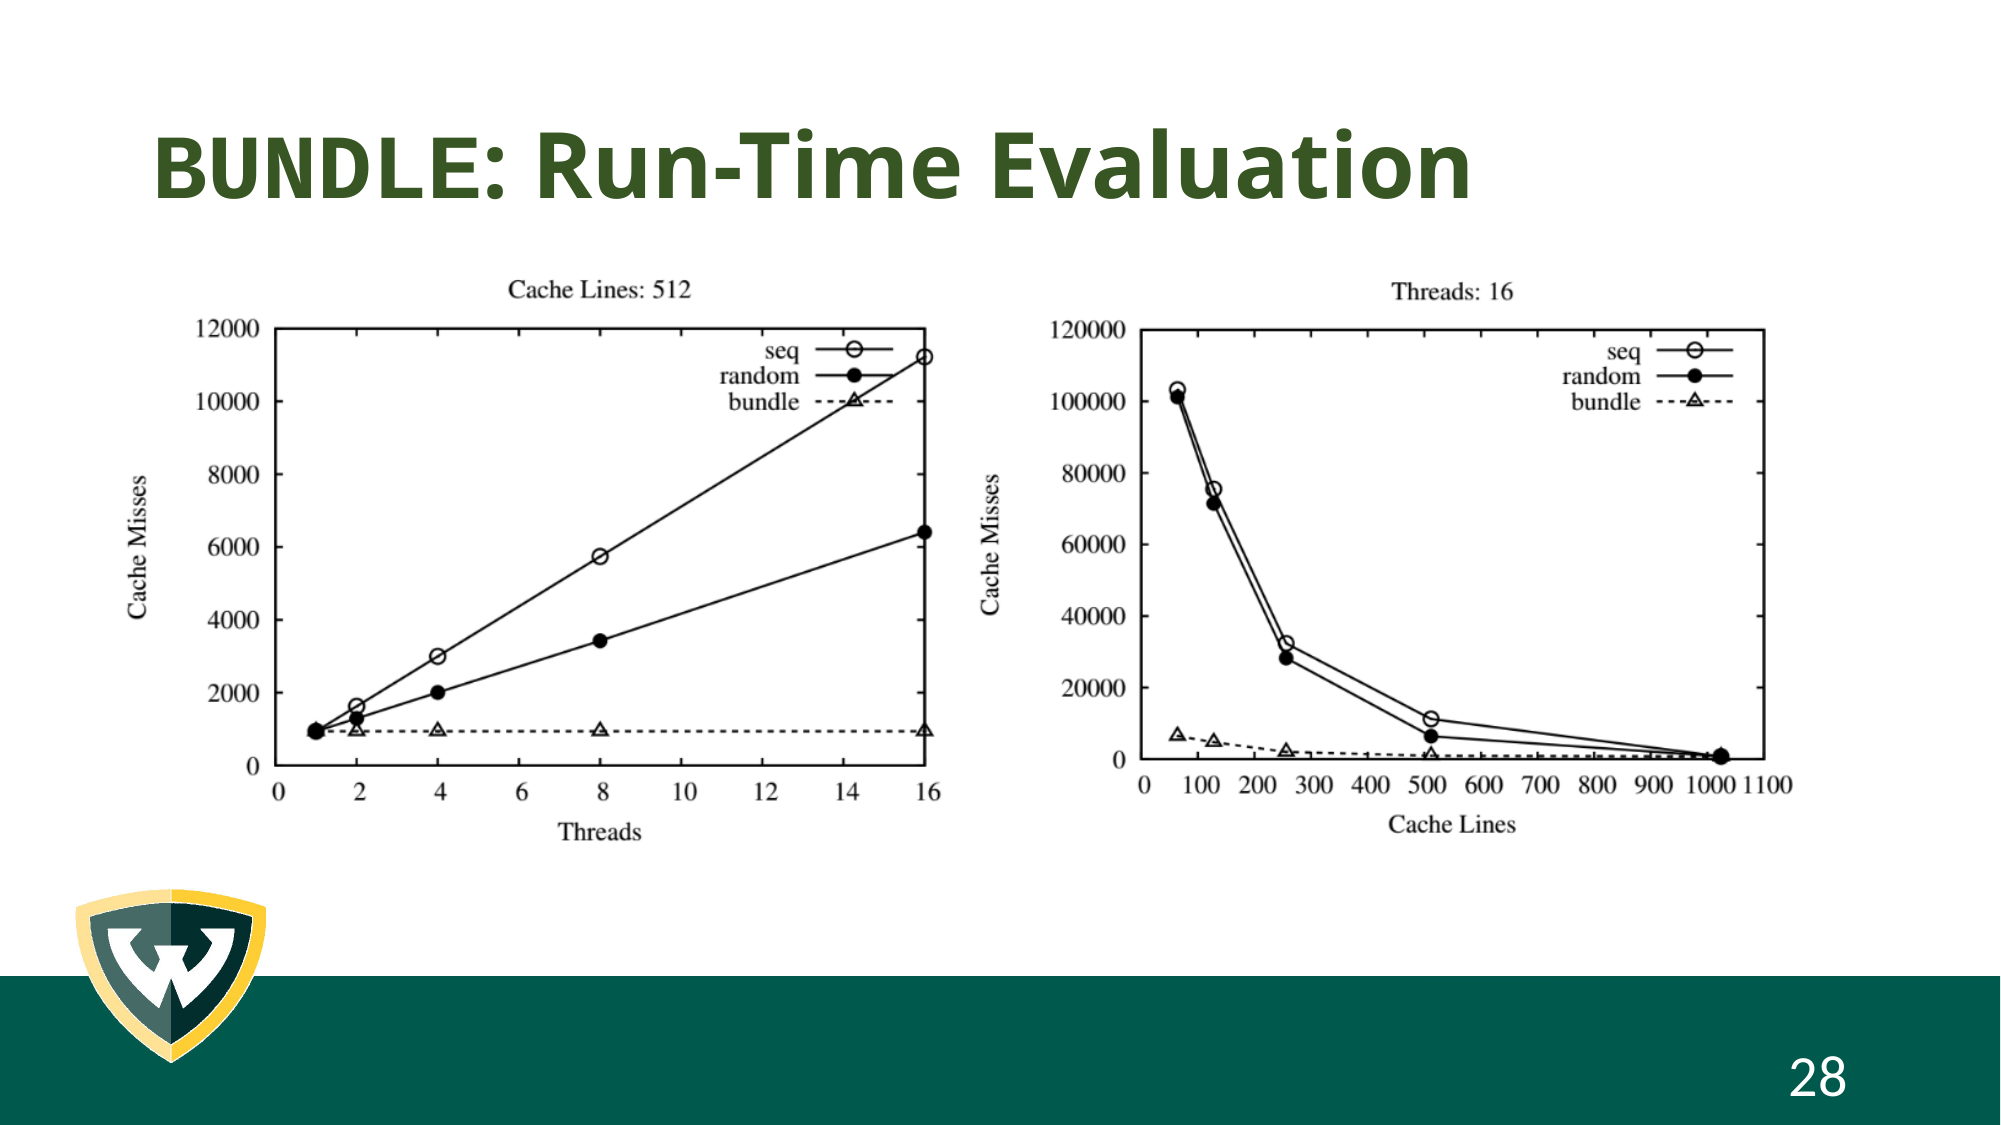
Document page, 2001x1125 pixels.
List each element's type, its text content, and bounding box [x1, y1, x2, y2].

title BUNDLE: Run-Time Evaluation [137, 59, 1863, 278]
picture [0, 0, 2001, 1125]
slide_number 28 [1412, 1042, 1863, 1103]
